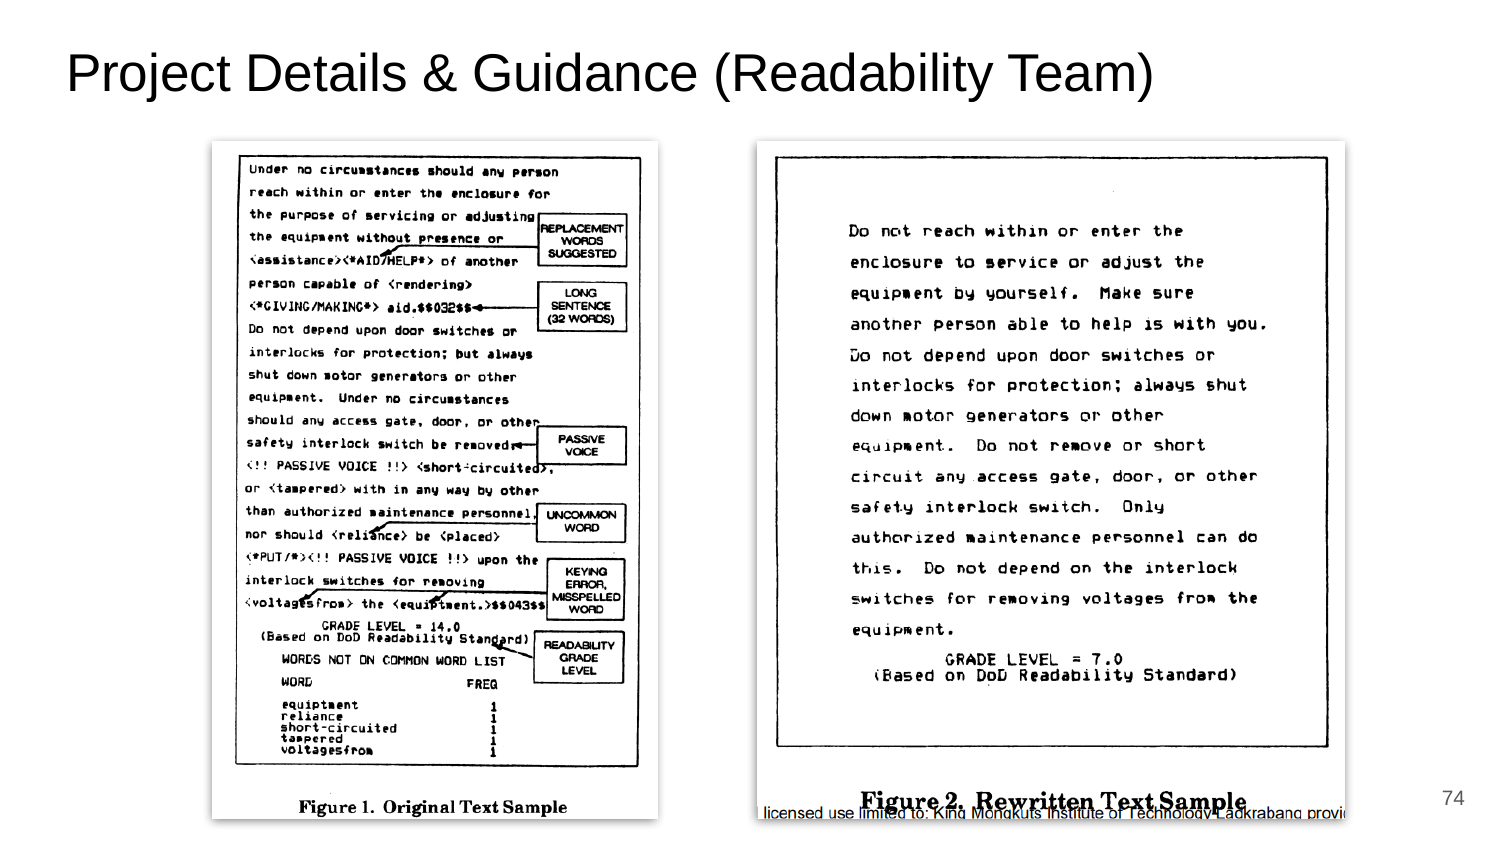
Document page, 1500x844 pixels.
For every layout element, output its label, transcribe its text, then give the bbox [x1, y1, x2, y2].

picture [757, 141, 1345, 819]
title Project Details & Guidance (Readability Team) [51, 23, 1449, 117]
slide_number ‹#› [1389, 764, 1480, 830]
picture [212, 141, 658, 819]
